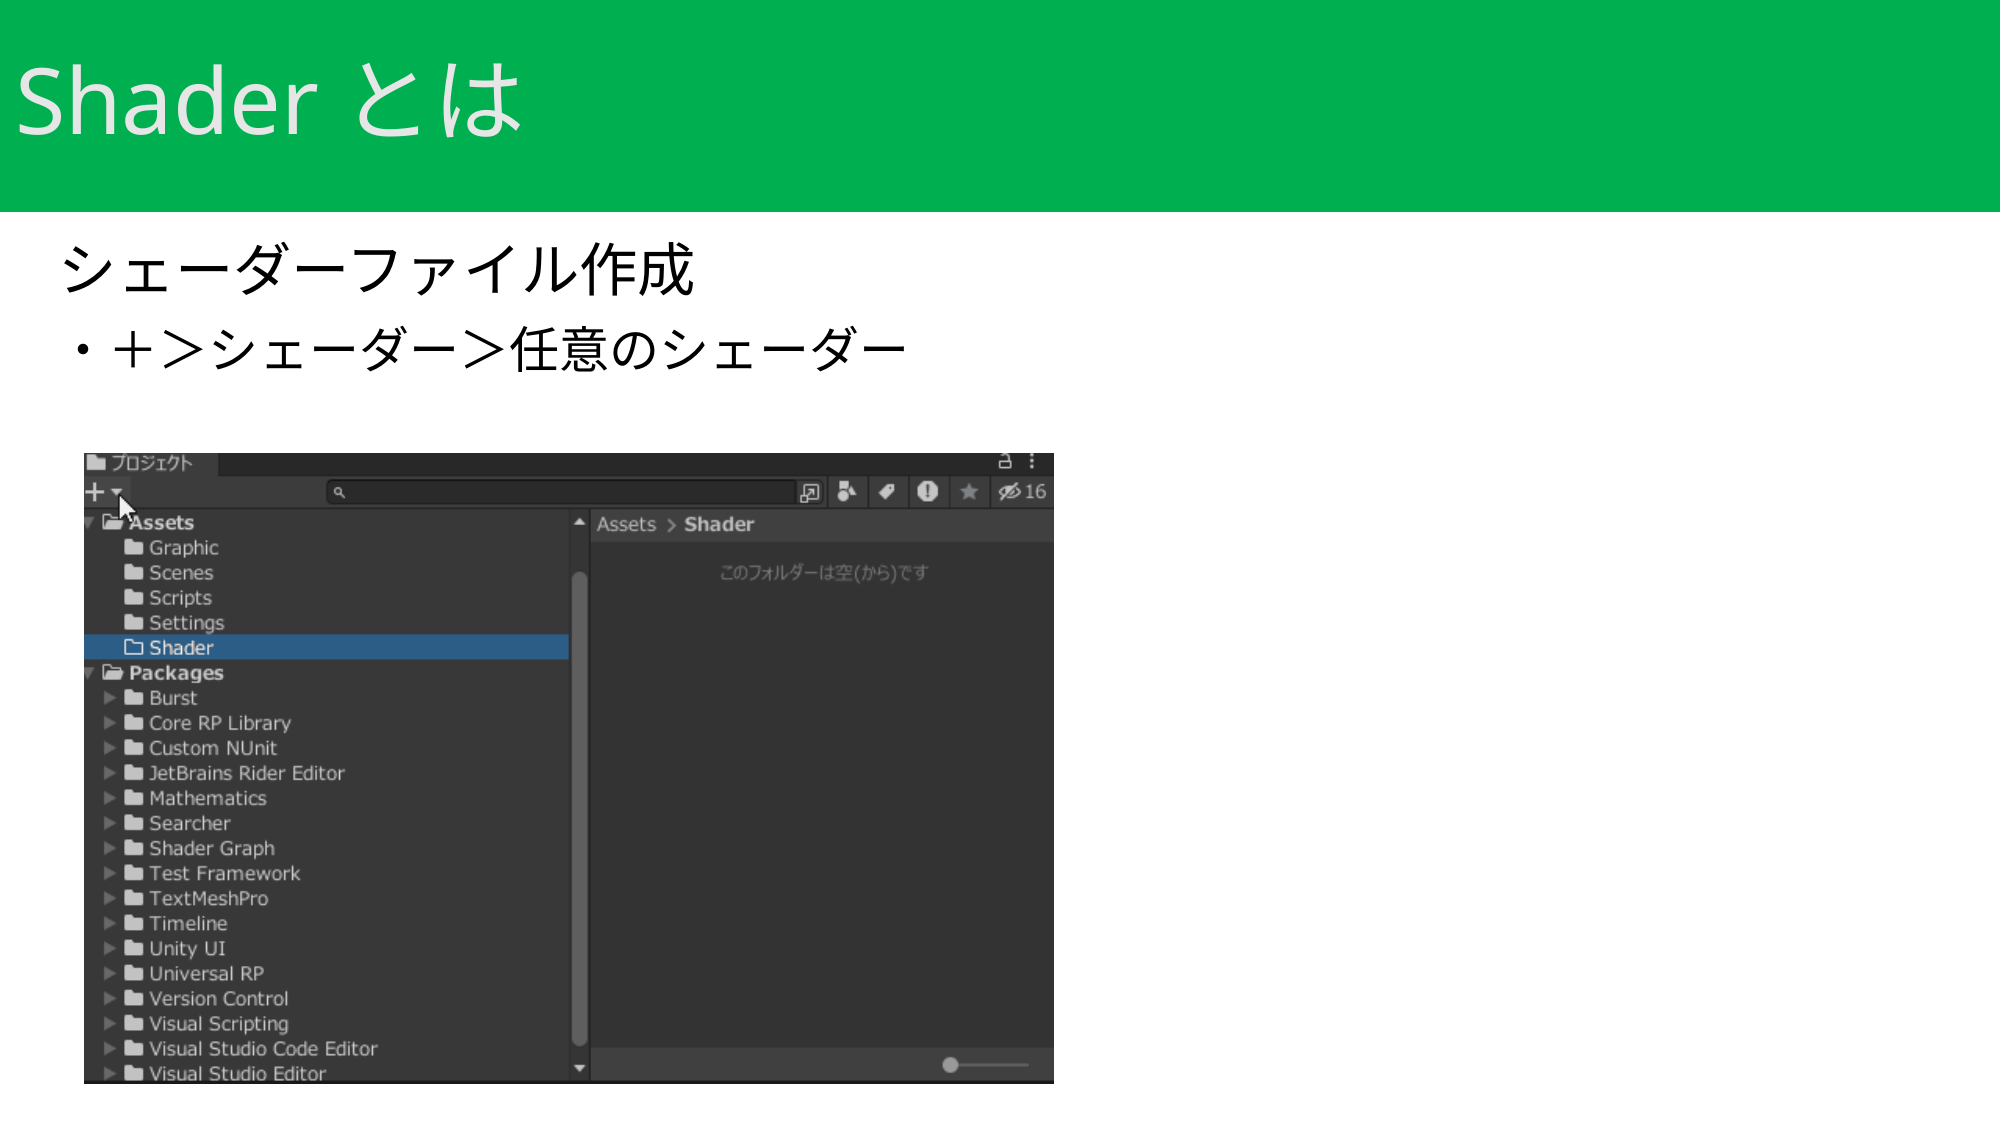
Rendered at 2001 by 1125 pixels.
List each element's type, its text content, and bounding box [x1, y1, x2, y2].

picture [84, 453, 1054, 1084]
title Shaderとは [0, 0, 2000, 211]
list シェーダーファイル作成 ・＋＞シェーダー＞任意のシェーダー [0, 211, 2000, 1125]
